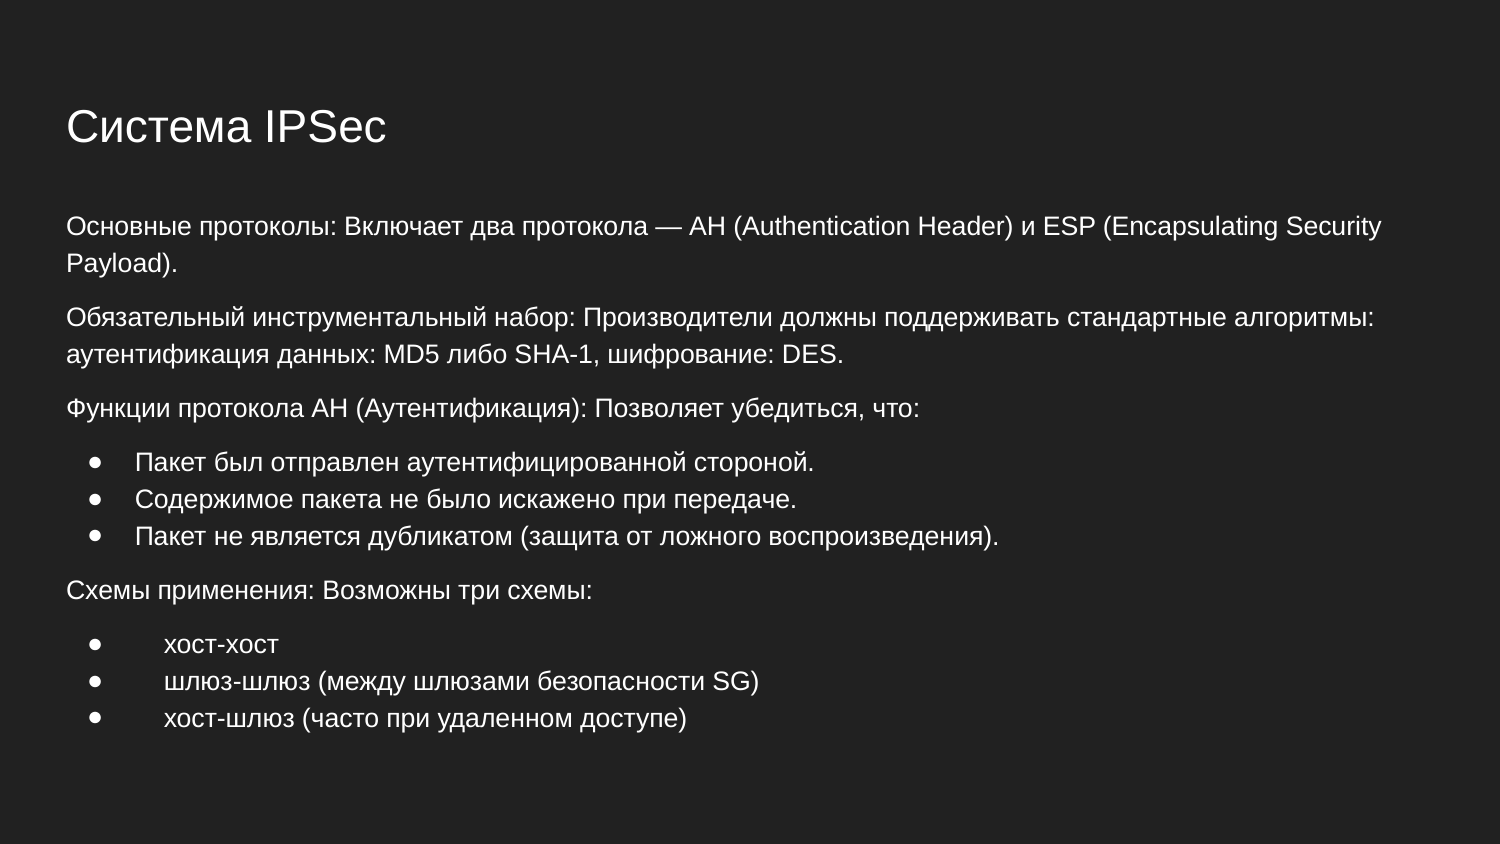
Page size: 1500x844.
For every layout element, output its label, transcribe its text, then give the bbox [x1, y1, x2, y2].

title Система IPSec [51, 72, 1449, 167]
list Основные протоколы: Включает два протокола — AH (Authentication Header) и ESP (Encapsulating Security Payload). Обязательный инструментальный набор: Производители должны поддерживать стандартные алгоритмы: аутентификация данных: MD5 либо SHA-1, шифрование: DES. Функции протокола AH (Аутентификация): Позволяет убедиться, что: Пакет был отправлен аутентифицированной стороной. Содержимое пакета не было искажено при передаче. Пакет не является дубликатом (защита от ложного воспроизведения). Схемы применения: Возможны три схемы: хост-хост шлюз-шлюз (между шлюзами безопасности SG) хост-шлюз (часто при удаленном доступе) [51, 189, 1449, 750]
